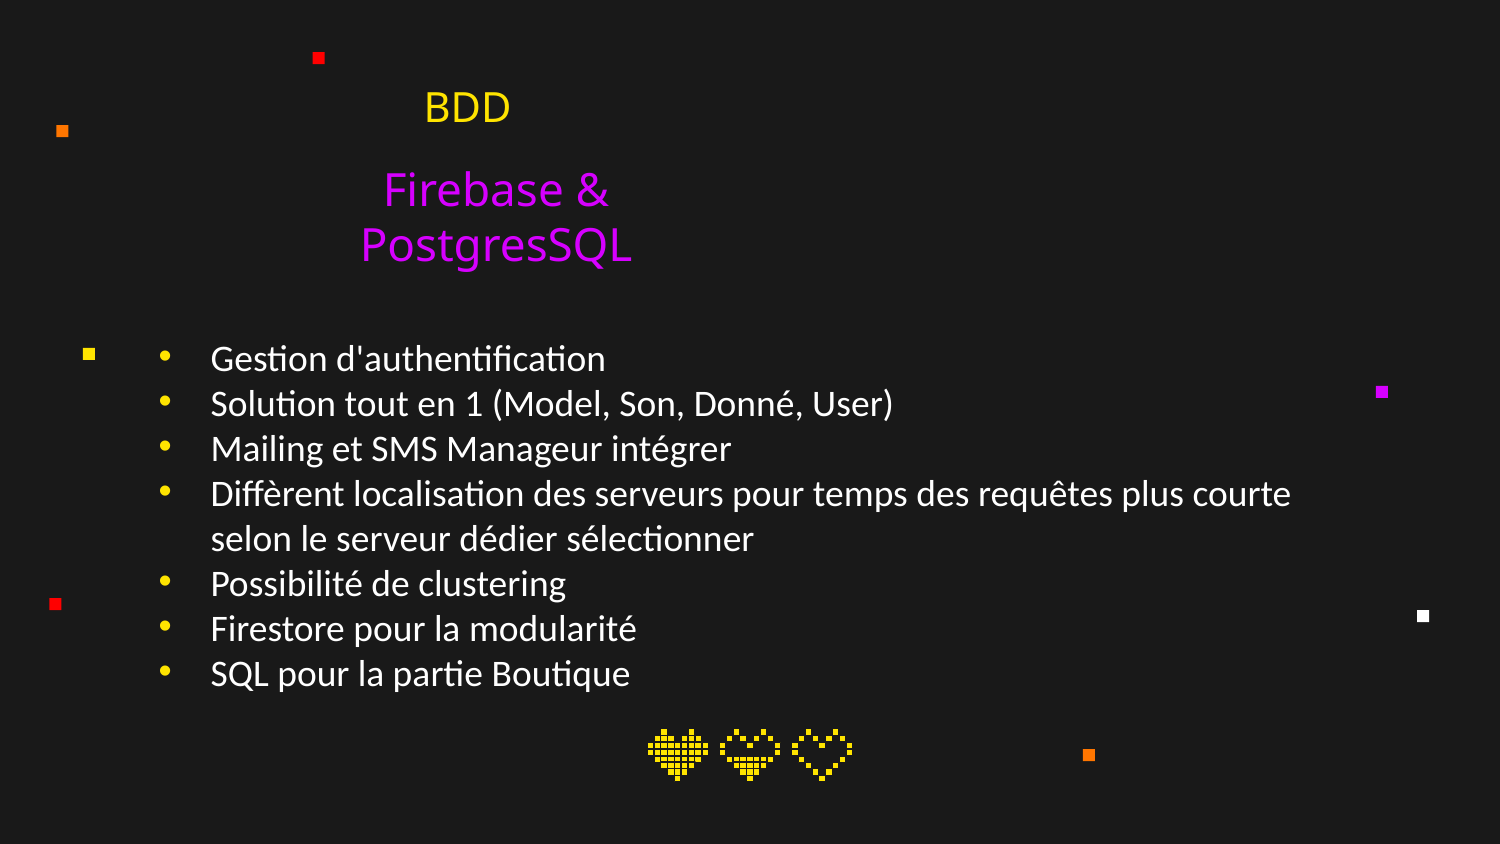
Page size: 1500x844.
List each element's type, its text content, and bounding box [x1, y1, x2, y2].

title Firebase & PostgresSQL [226, 198, 766, 286]
title BDD [367, 76, 568, 135]
subtitle Gestion d'authentification Solution tout en 1 (Model, Son, Donné, User) Mailing et SMS Manageur intégrer Diffèrent localisation des serveurs pour temps des requêtes plus courte selon le serveur dédier sélectionner Possibilité de clustering Firestore pour la modularité SQL pour la partie Boutique [120, 318, 1323, 698]
